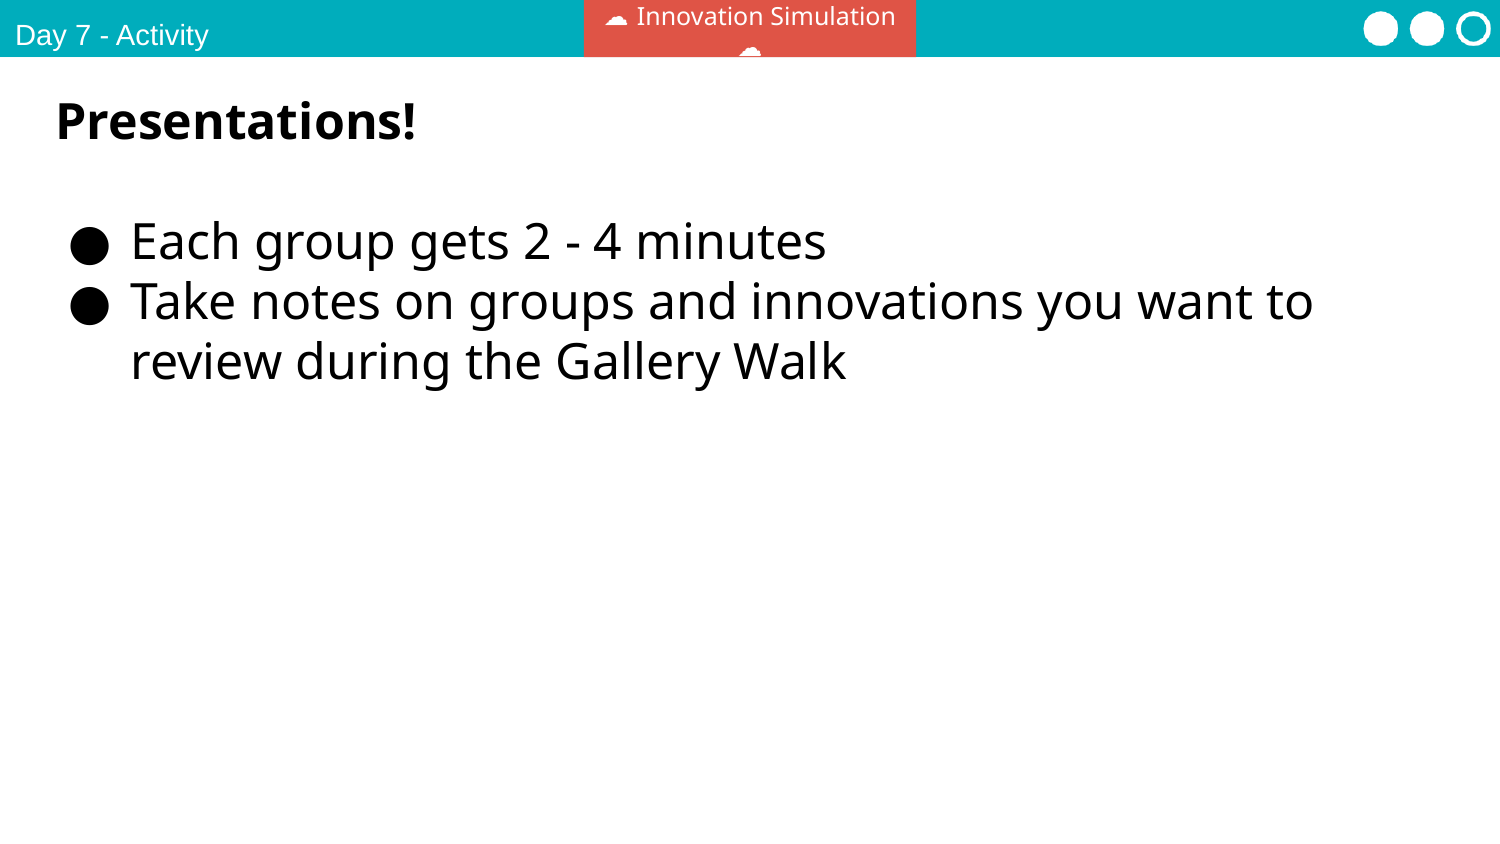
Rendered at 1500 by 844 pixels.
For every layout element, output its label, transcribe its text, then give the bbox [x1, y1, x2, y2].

text_box ☁ Innovation Simulation ☁ [583, 0, 917, 58]
picture [0, 0, 1500, 844]
text_box Day 7 - Activity [0, 0, 583, 58]
text_box Presentations! Each group gets 2 - 4 minutes Take notes on groups and innovations you want to review during the Gallery Walk [40, 74, 1443, 776]
